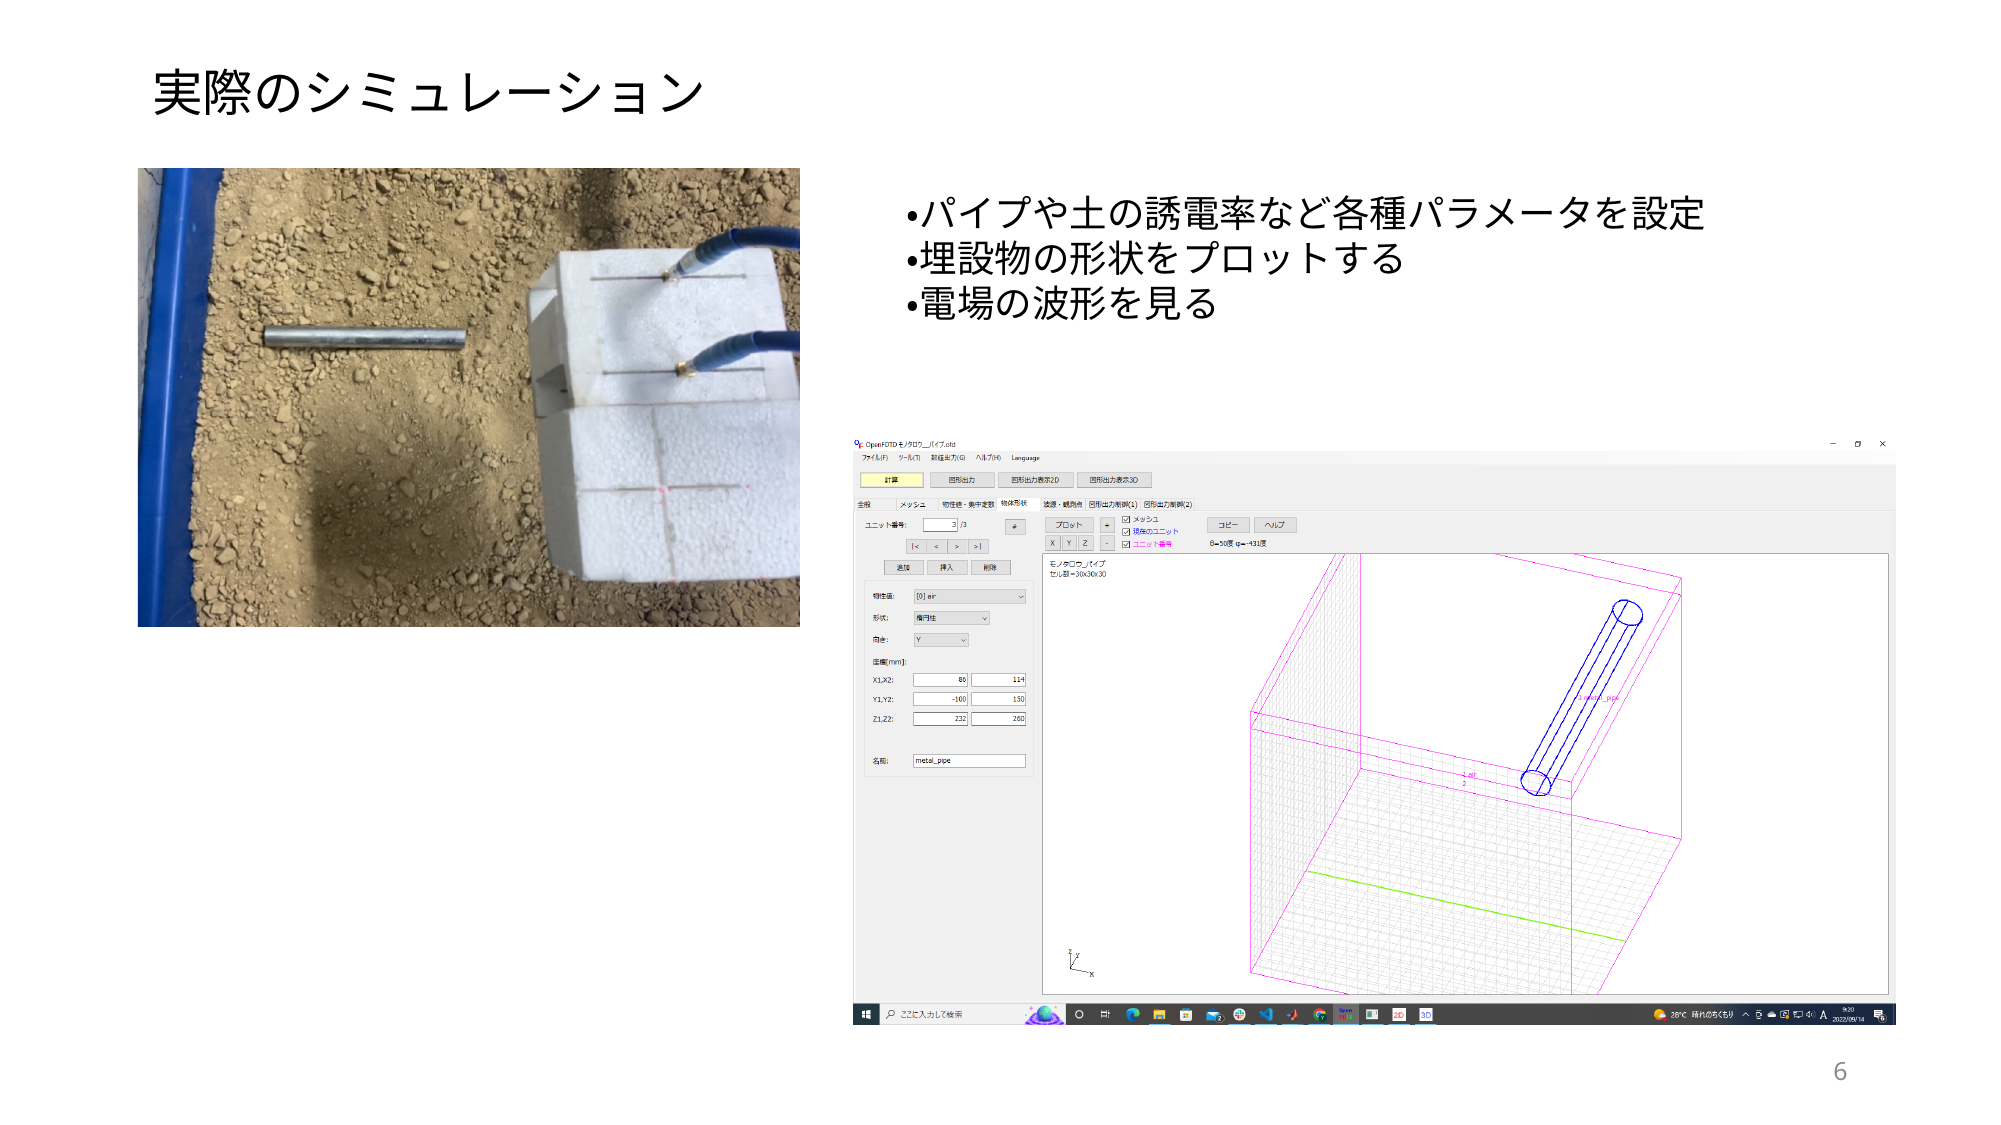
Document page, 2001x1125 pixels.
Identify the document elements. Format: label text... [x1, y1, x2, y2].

slide_number 6 [1412, 1042, 1863, 1103]
text_box ・パイプや土の誘電率など各種パラメータを設定 ・埋設物の形状をプロットする ・電場の波形を見る [892, 182, 1758, 333]
title 実際のシミュレーション [137, 59, 1871, 130]
picture [138, 66, 800, 729]
picture [853, 438, 1896, 1025]
